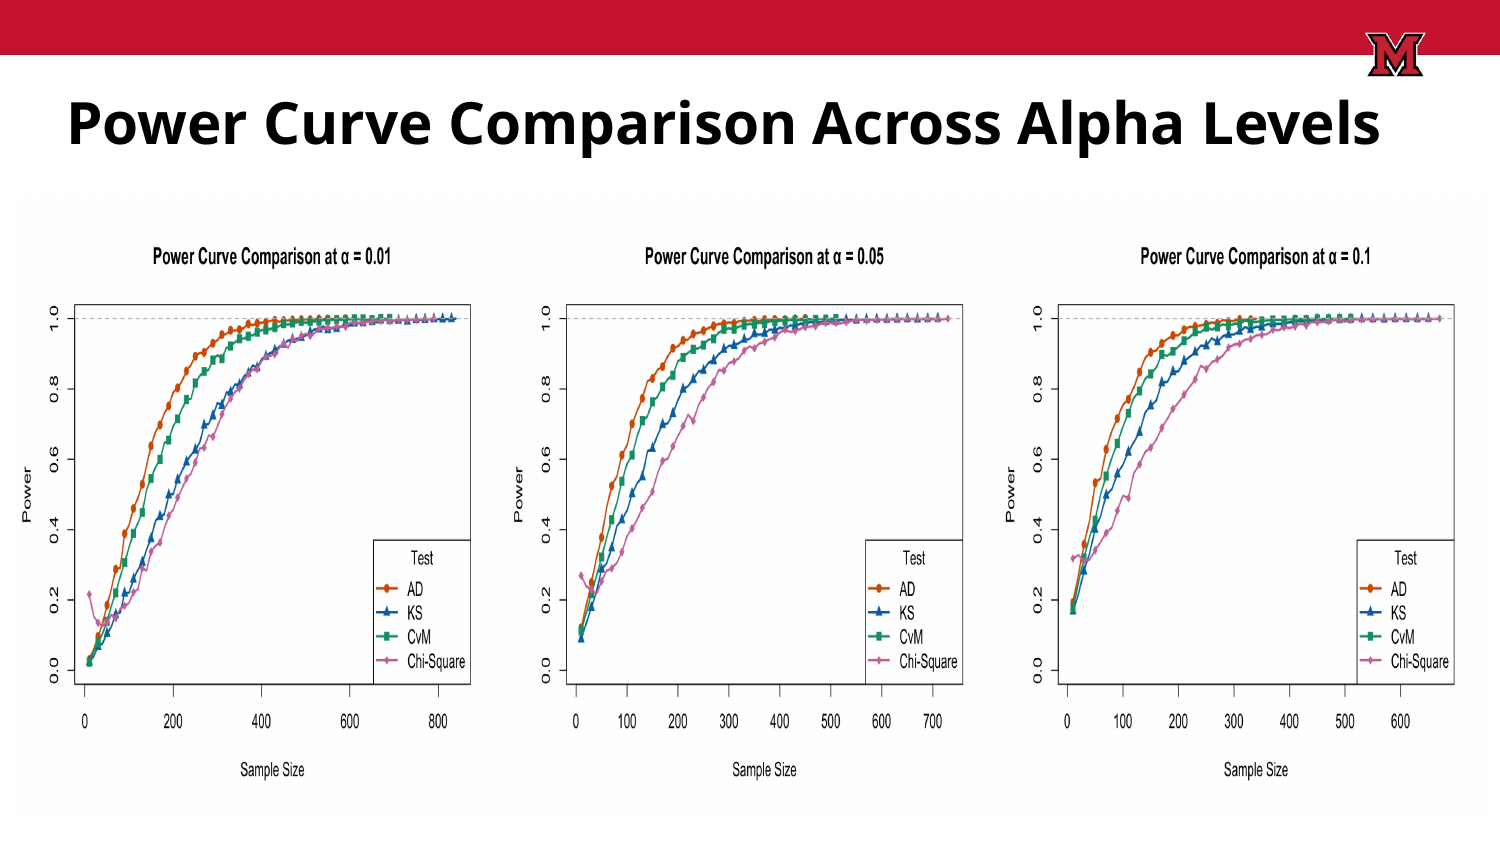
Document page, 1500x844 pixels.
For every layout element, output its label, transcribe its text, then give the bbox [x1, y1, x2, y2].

picture [0, 0, 1500, 844]
title Power Curve Comparison Across Alpha Levels [51, 71, 1449, 166]
